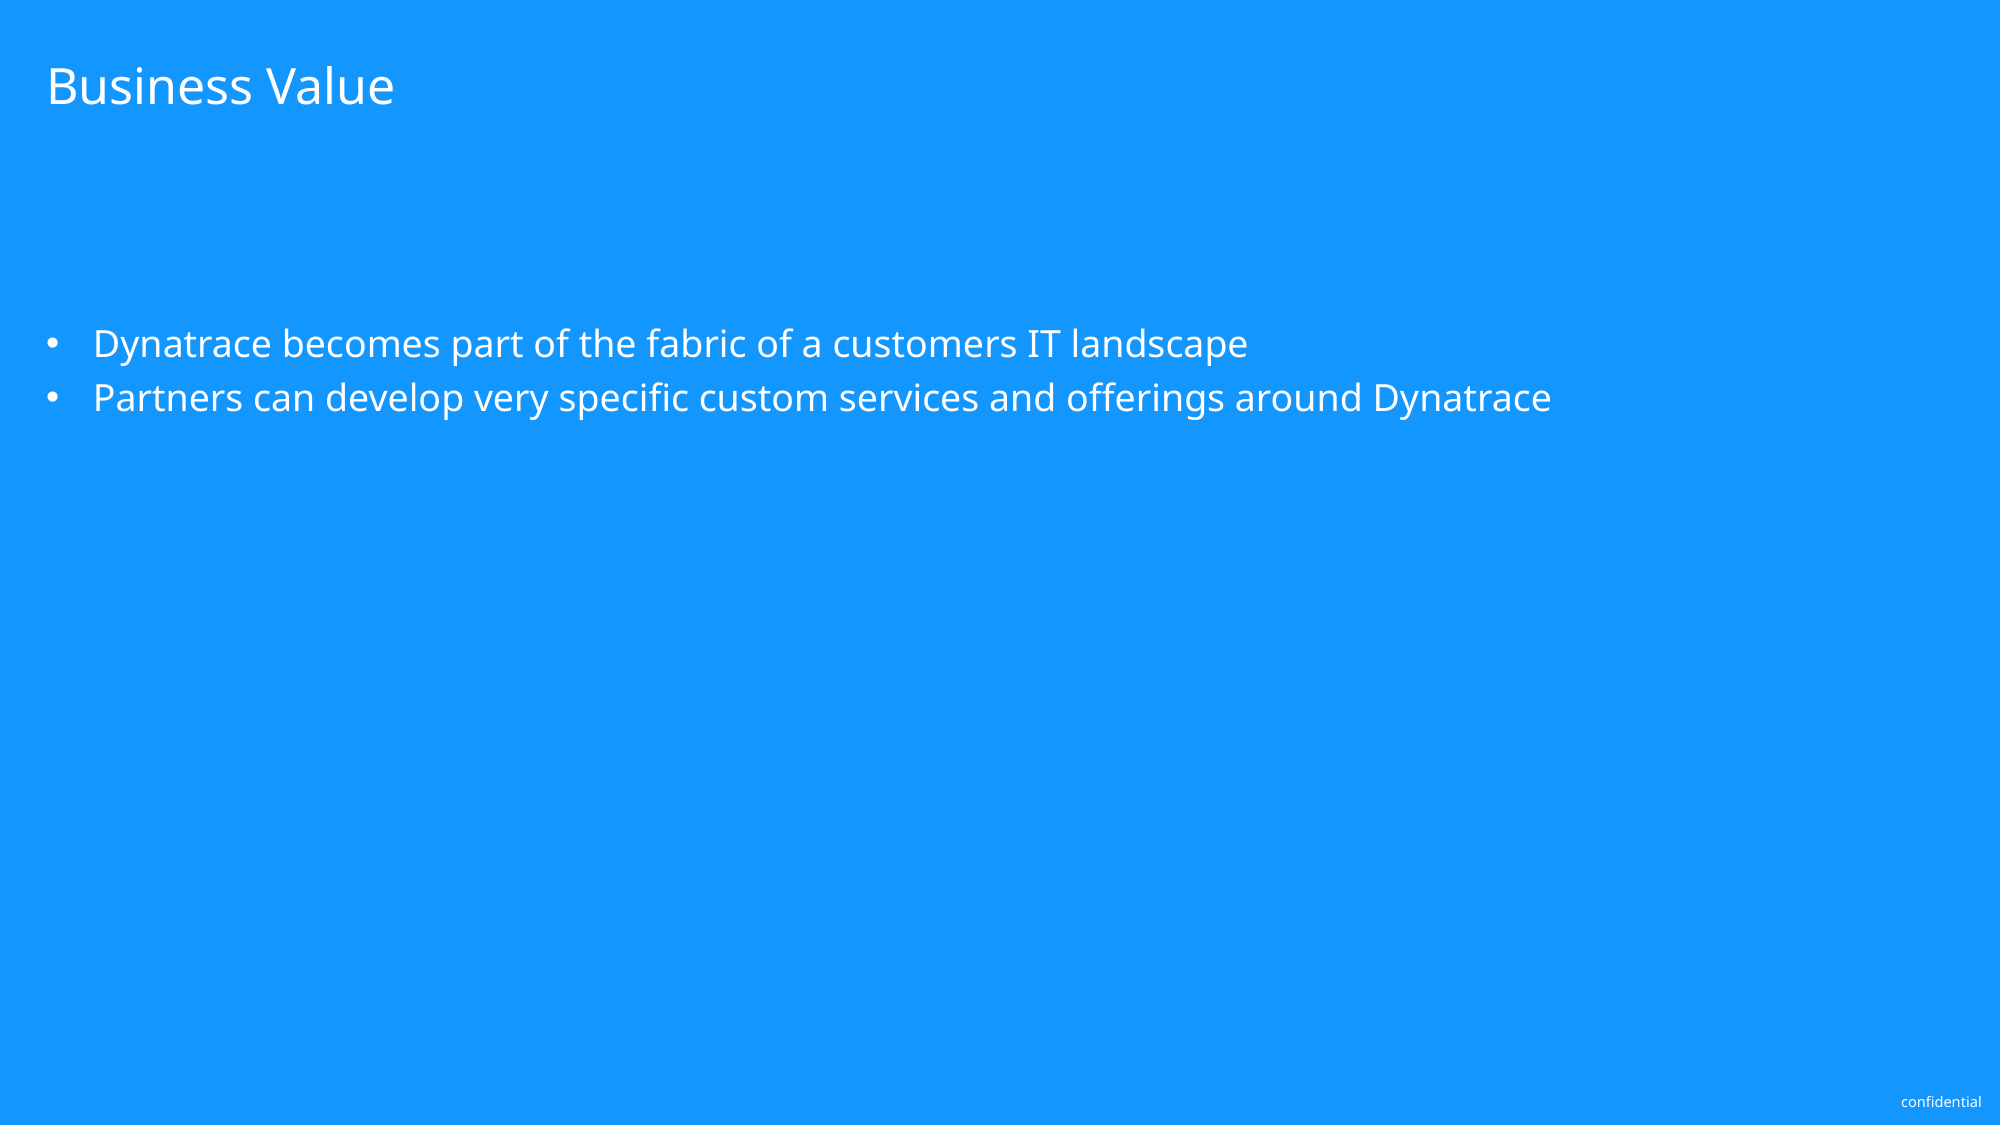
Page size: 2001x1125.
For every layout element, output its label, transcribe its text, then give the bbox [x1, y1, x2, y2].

text_box Dynatrace becomes part of the fabric of a customers IT landscape Partners can develop very specific custom services and offerings around Dynatrace [46, 310, 1950, 437]
text_box Business Value [46, 42, 939, 125]
